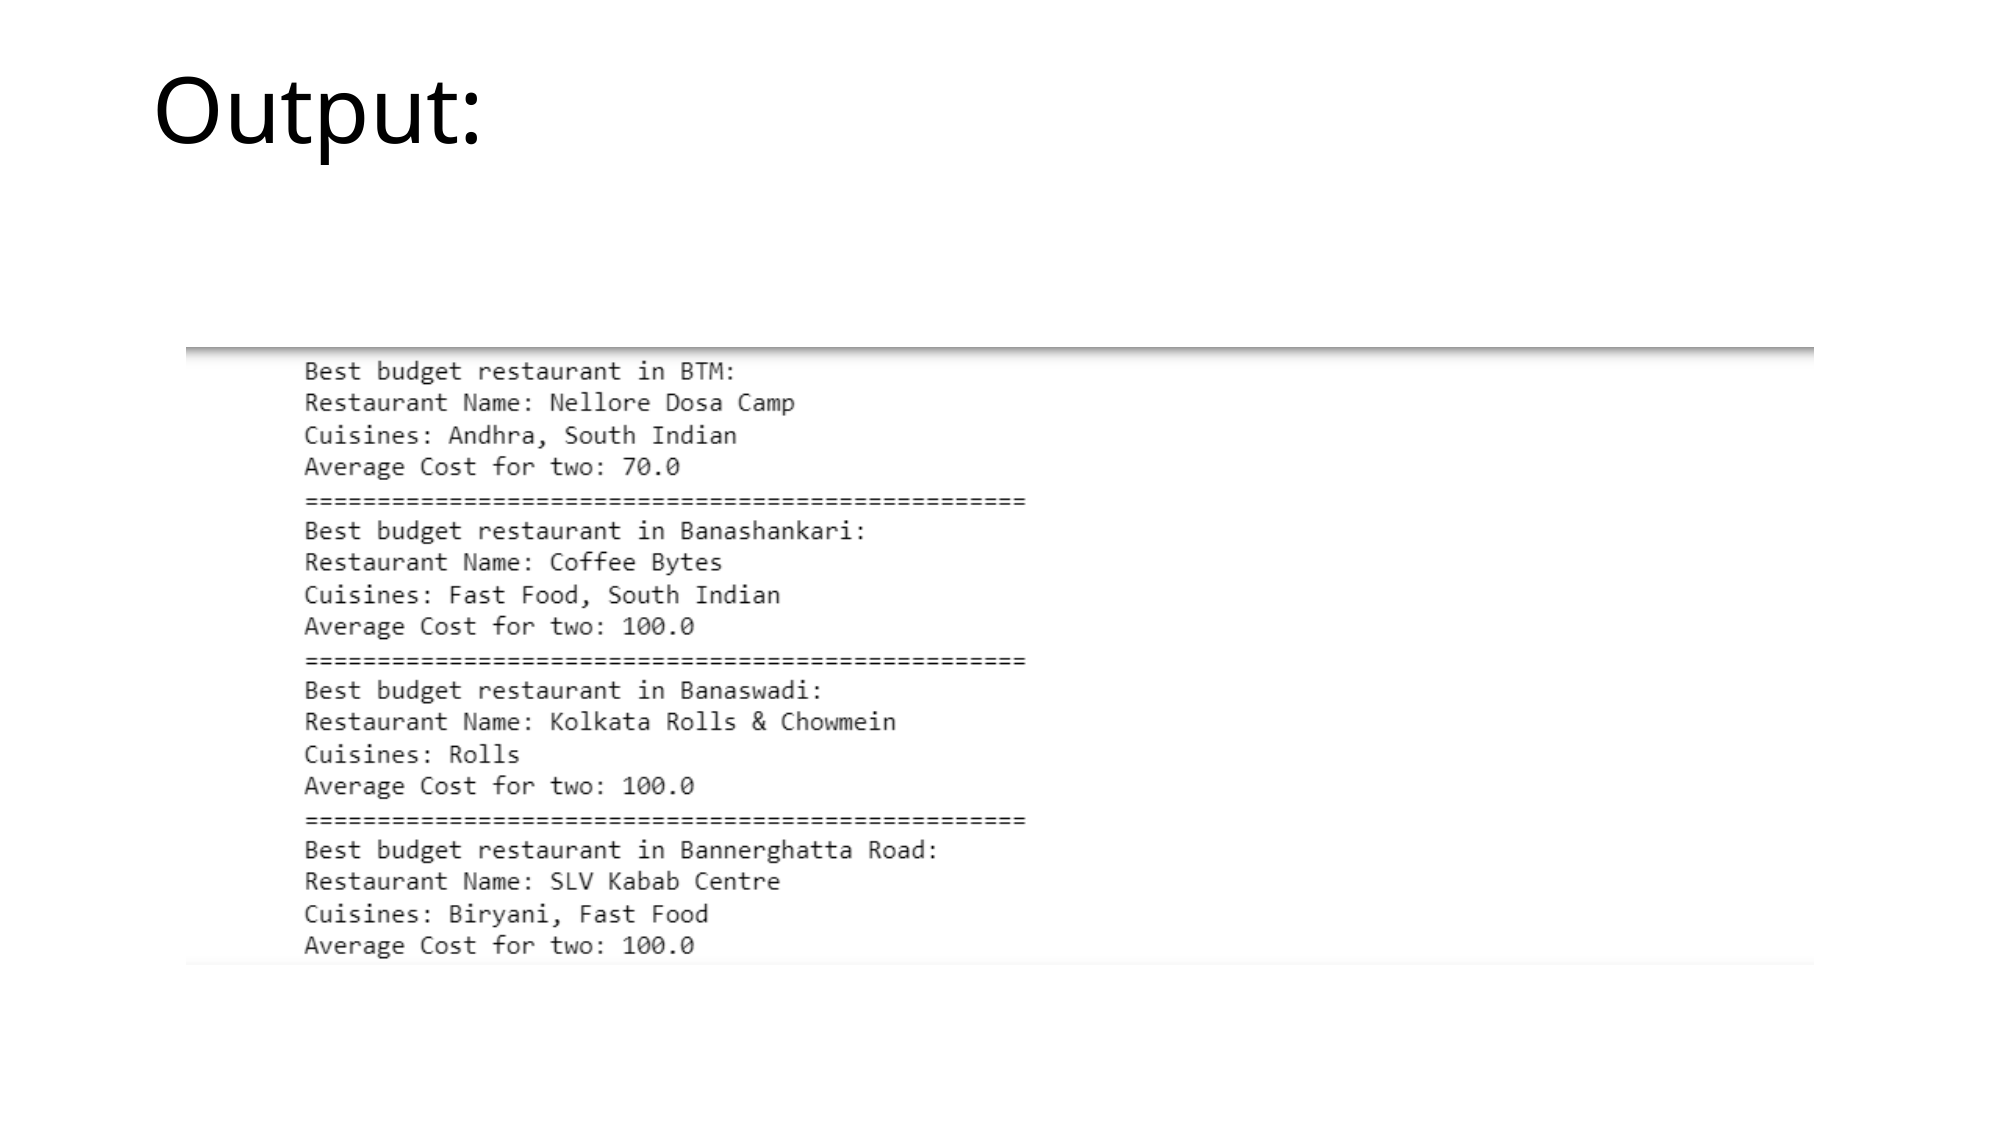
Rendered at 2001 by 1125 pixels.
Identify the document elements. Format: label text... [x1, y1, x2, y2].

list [186, 347, 1814, 965]
title Output: [137, 59, 1863, 278]
